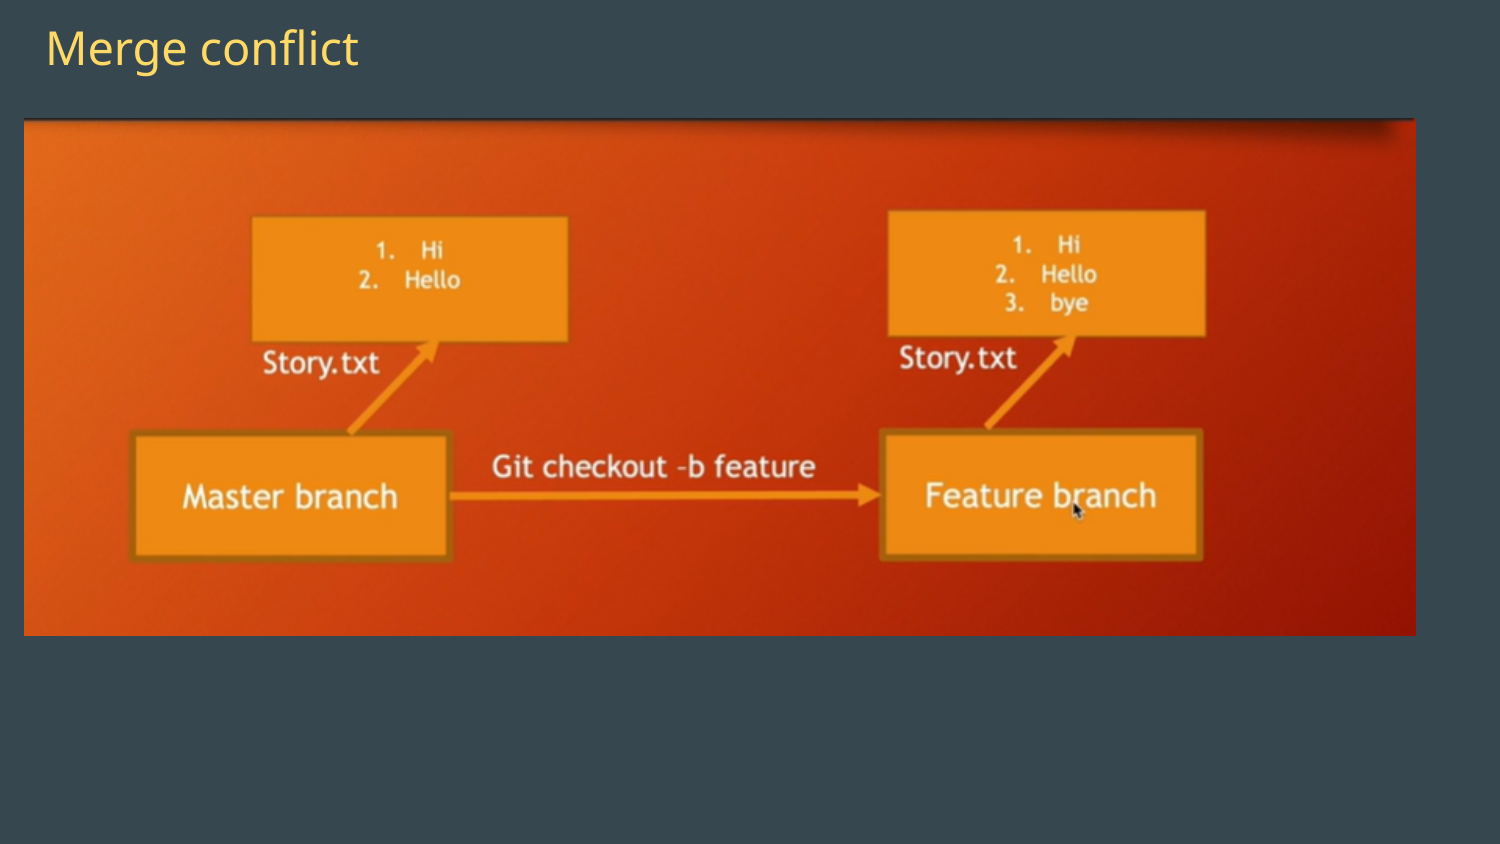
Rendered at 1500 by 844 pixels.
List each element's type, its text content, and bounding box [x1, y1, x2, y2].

picture [24, 118, 1416, 637]
title Merge conflict [30, 0, 1310, 94]
